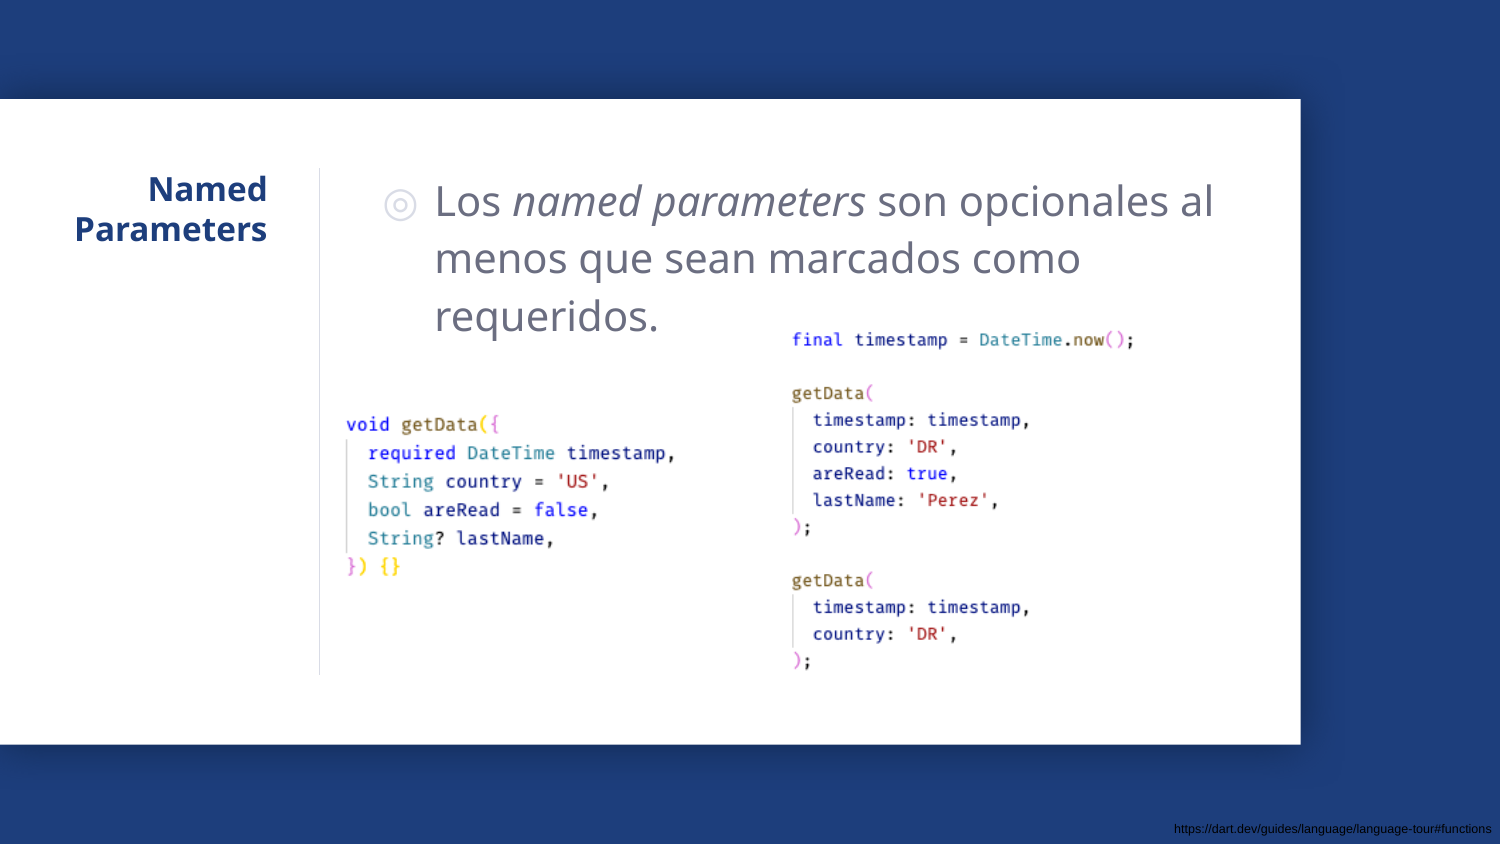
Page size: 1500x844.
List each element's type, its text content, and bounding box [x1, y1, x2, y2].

picture [787, 327, 1141, 676]
text_box https://dart.dev/guides/language/language-tour#functions [1159, 813, 1500, 843]
list Los named parameters son opcionales al menos que sean marcados como requeridos. [359, 168, 1237, 676]
picture [339, 411, 684, 586]
title Named Parameters [47, 168, 268, 676]
